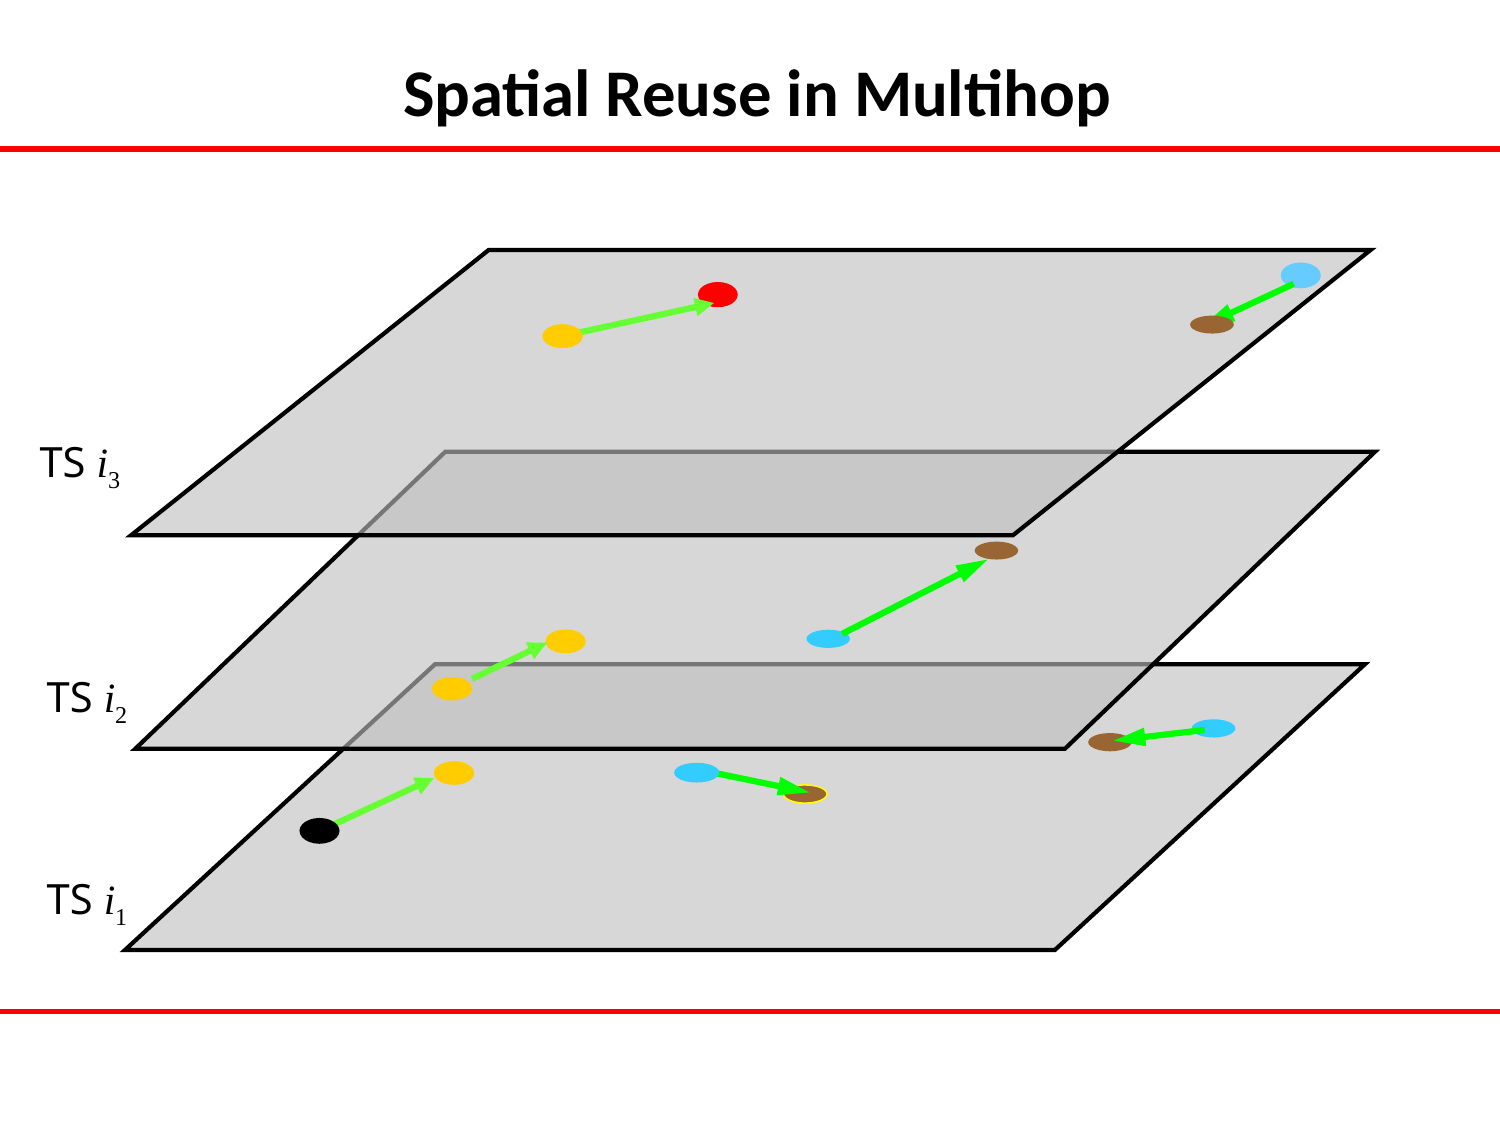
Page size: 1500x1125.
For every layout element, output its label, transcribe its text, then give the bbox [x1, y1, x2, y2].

title Spatial Reuse in Multihop [301, 42, 1214, 131]
text_box [336, 777, 434, 824]
text_box TS i1 [31, 865, 161, 938]
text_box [674, 262, 1321, 804]
text_box [1326, 664, 1365, 701]
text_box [24, 249, 1371, 536]
text_box [545, 629, 586, 654]
text_box [433, 761, 475, 785]
text_box [299, 817, 340, 844]
text_box TS i2 [31, 663, 163, 736]
text_box [135, 544, 669, 749]
text_box [472, 642, 547, 679]
text_box [125, 749, 1204, 950]
text_box [432, 676, 473, 701]
